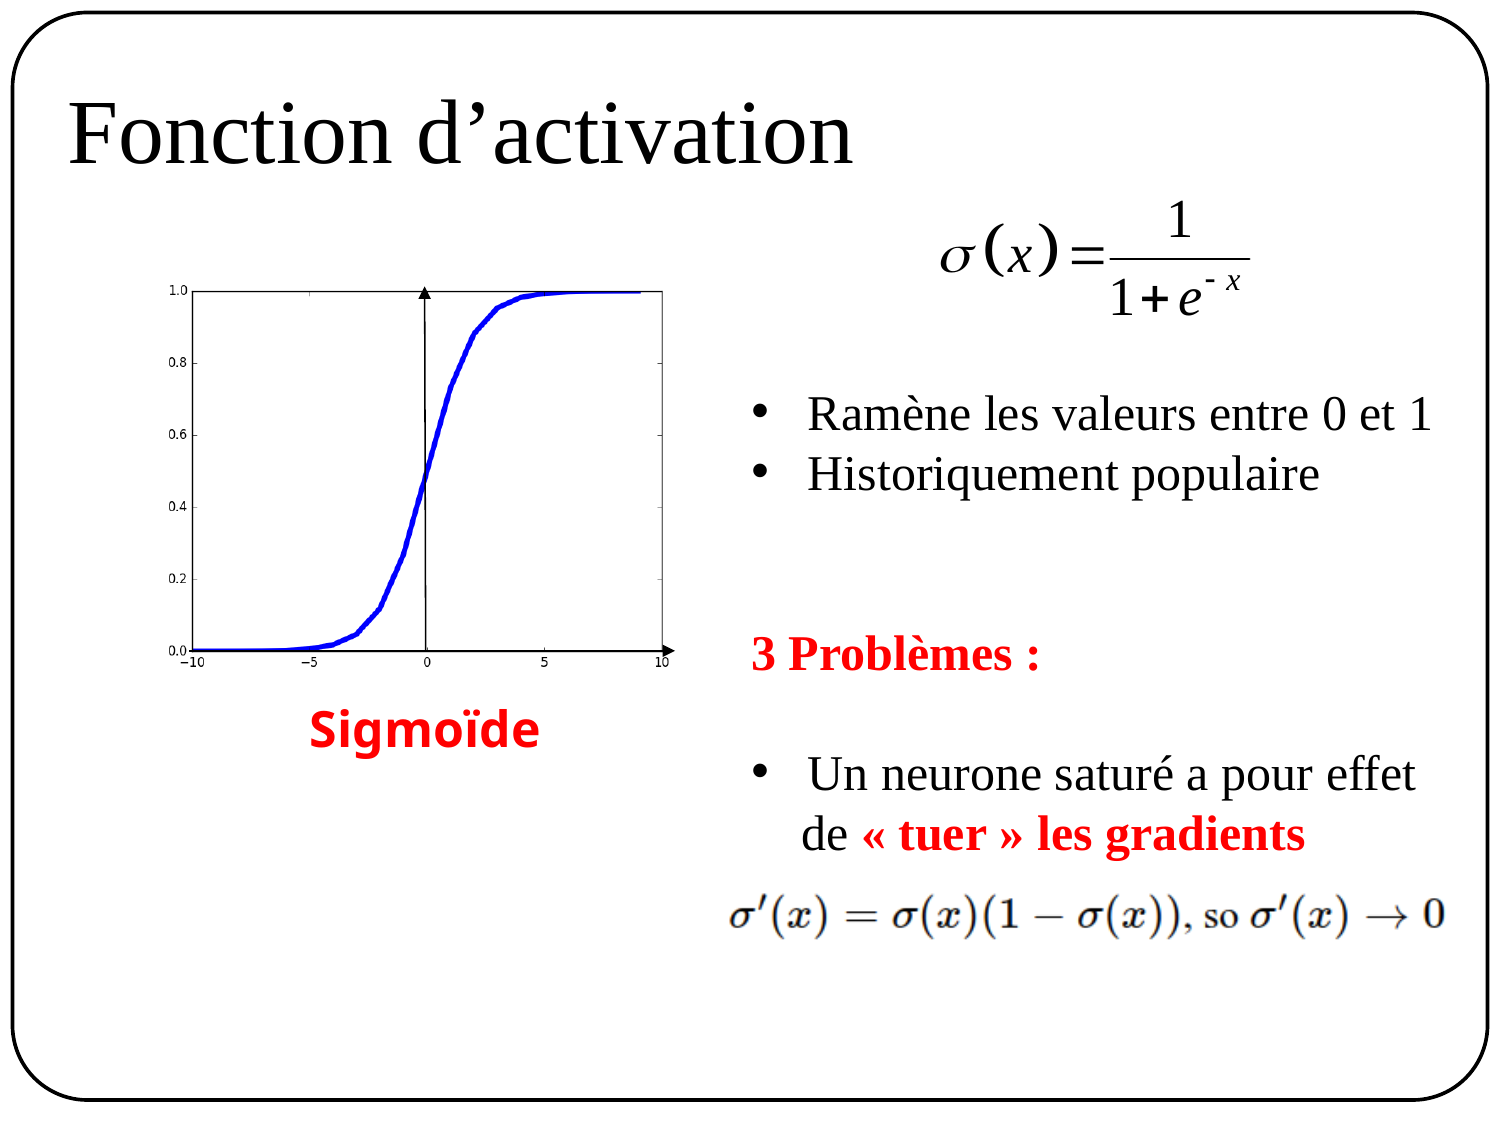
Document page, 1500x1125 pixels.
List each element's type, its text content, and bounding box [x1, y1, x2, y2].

text_box Ramène les valeurs entre 0 et 1 Historiquement populaire 3 Problèmes : Un neurone saturé a pour effet de « tuer » les gradients [736, 373, 1449, 868]
picture [115, 246, 722, 696]
title Fonction d’activation [52, 33, 1328, 222]
text_box Sigmoïde [295, 704, 557, 766]
picture [703, 884, 1451, 946]
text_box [932, 185, 1261, 328]
